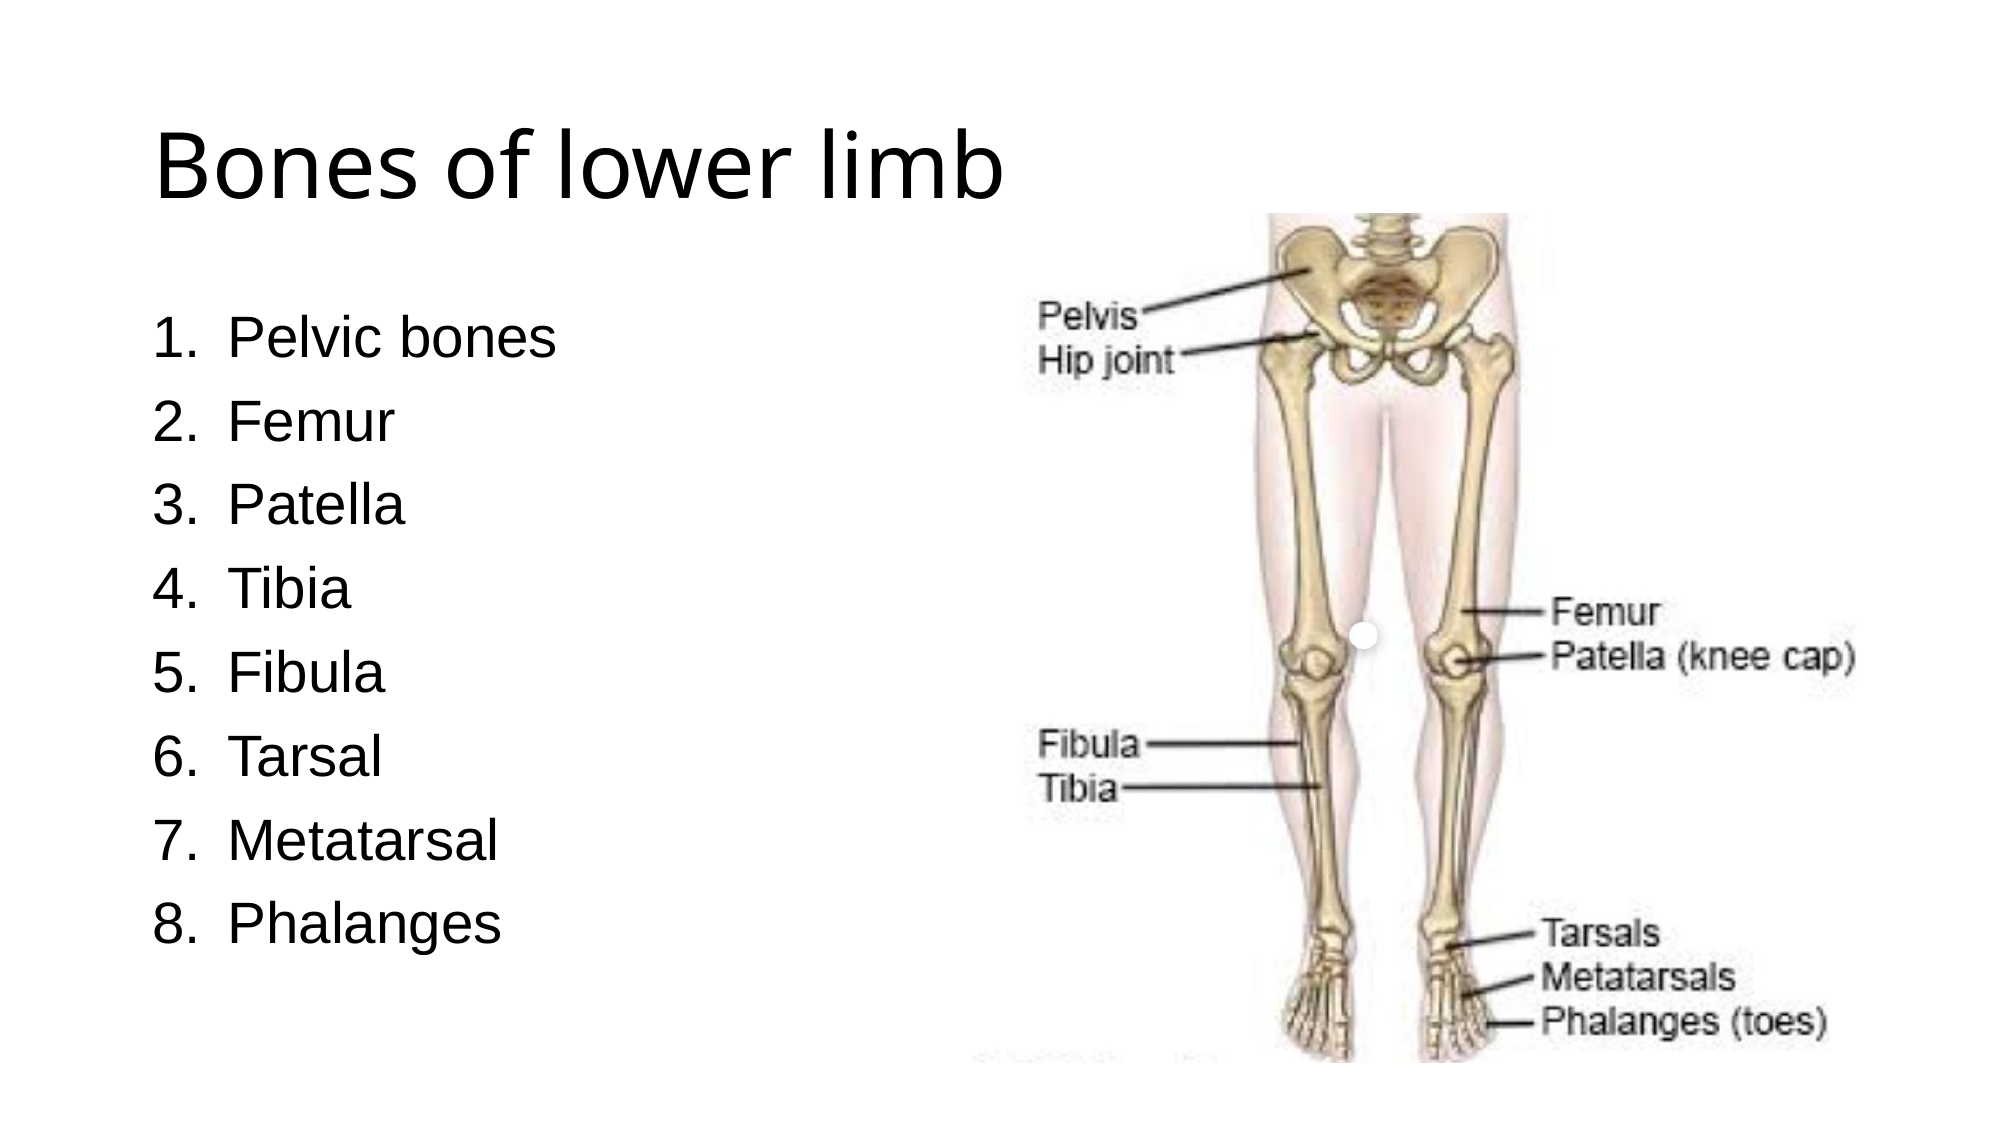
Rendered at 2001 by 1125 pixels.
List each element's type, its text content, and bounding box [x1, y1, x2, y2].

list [971, 213, 1857, 1063]
title Bones of lower limb [137, 59, 1863, 278]
list Pelvic bones Femur Patella Tibia Fibula Tarsal Metatarsal Phalanges [137, 299, 971, 1014]
